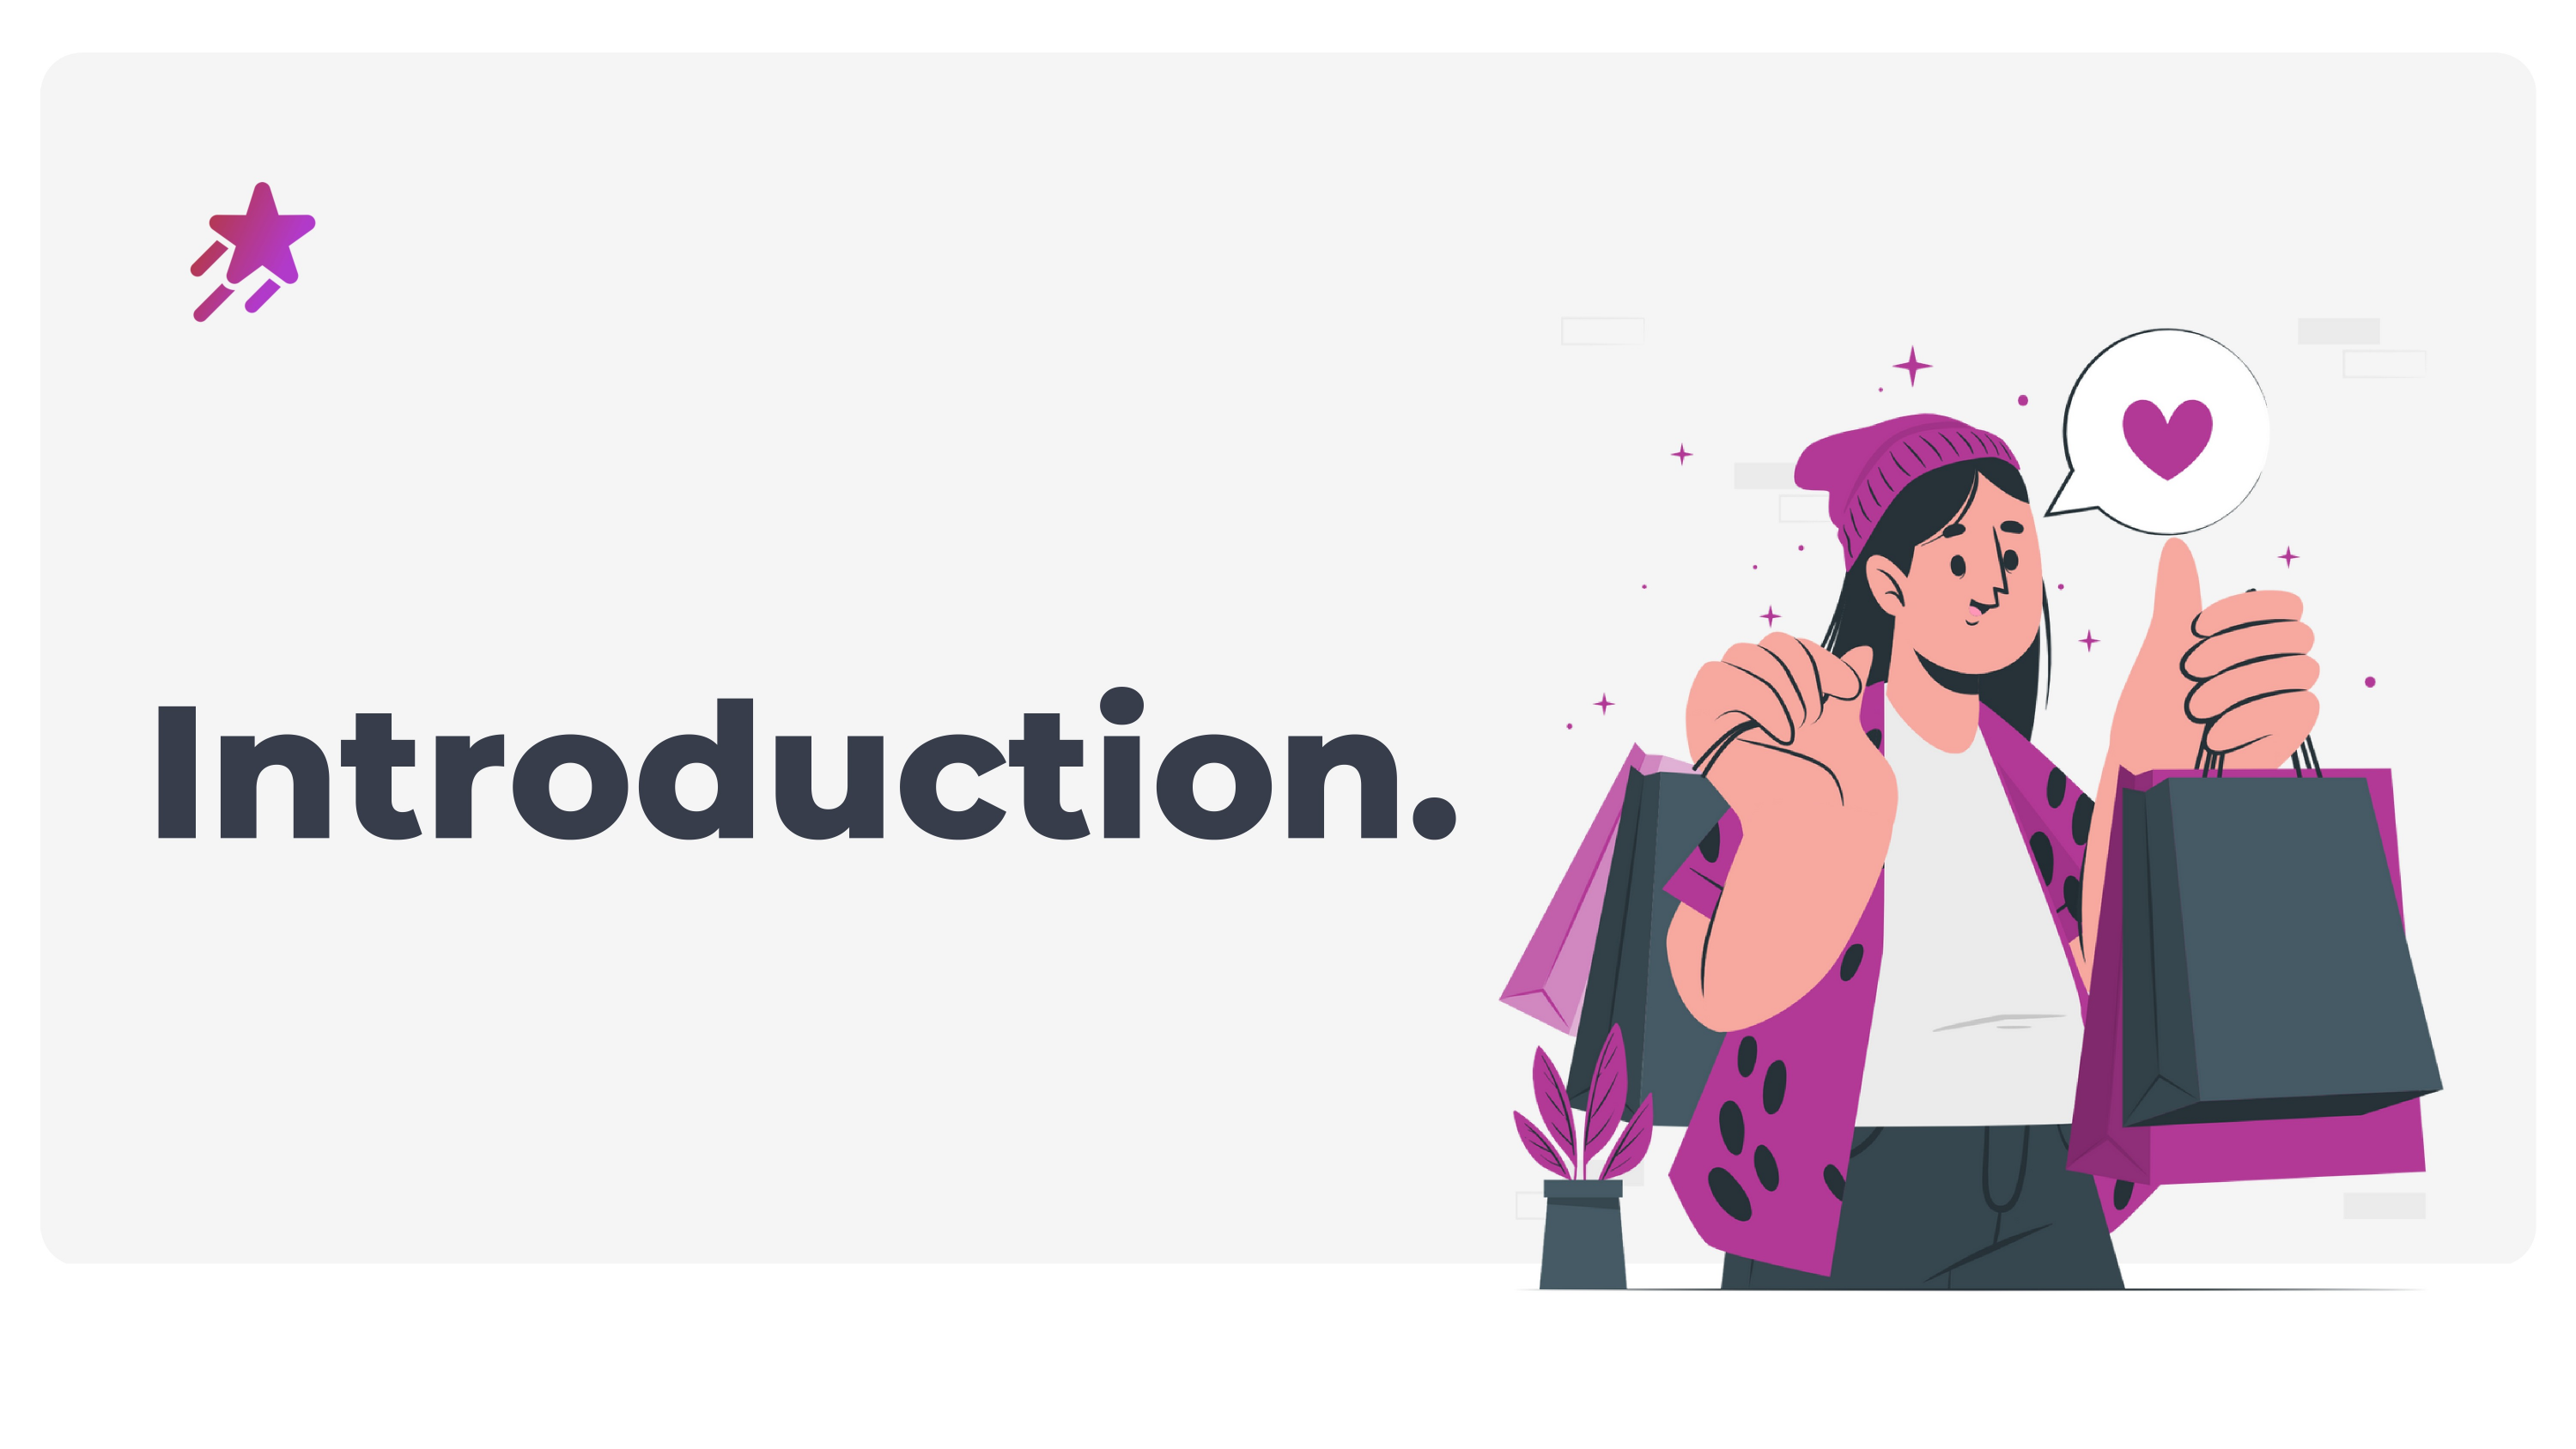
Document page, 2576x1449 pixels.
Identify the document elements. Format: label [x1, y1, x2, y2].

picture [39, 52, 2537, 1294]
